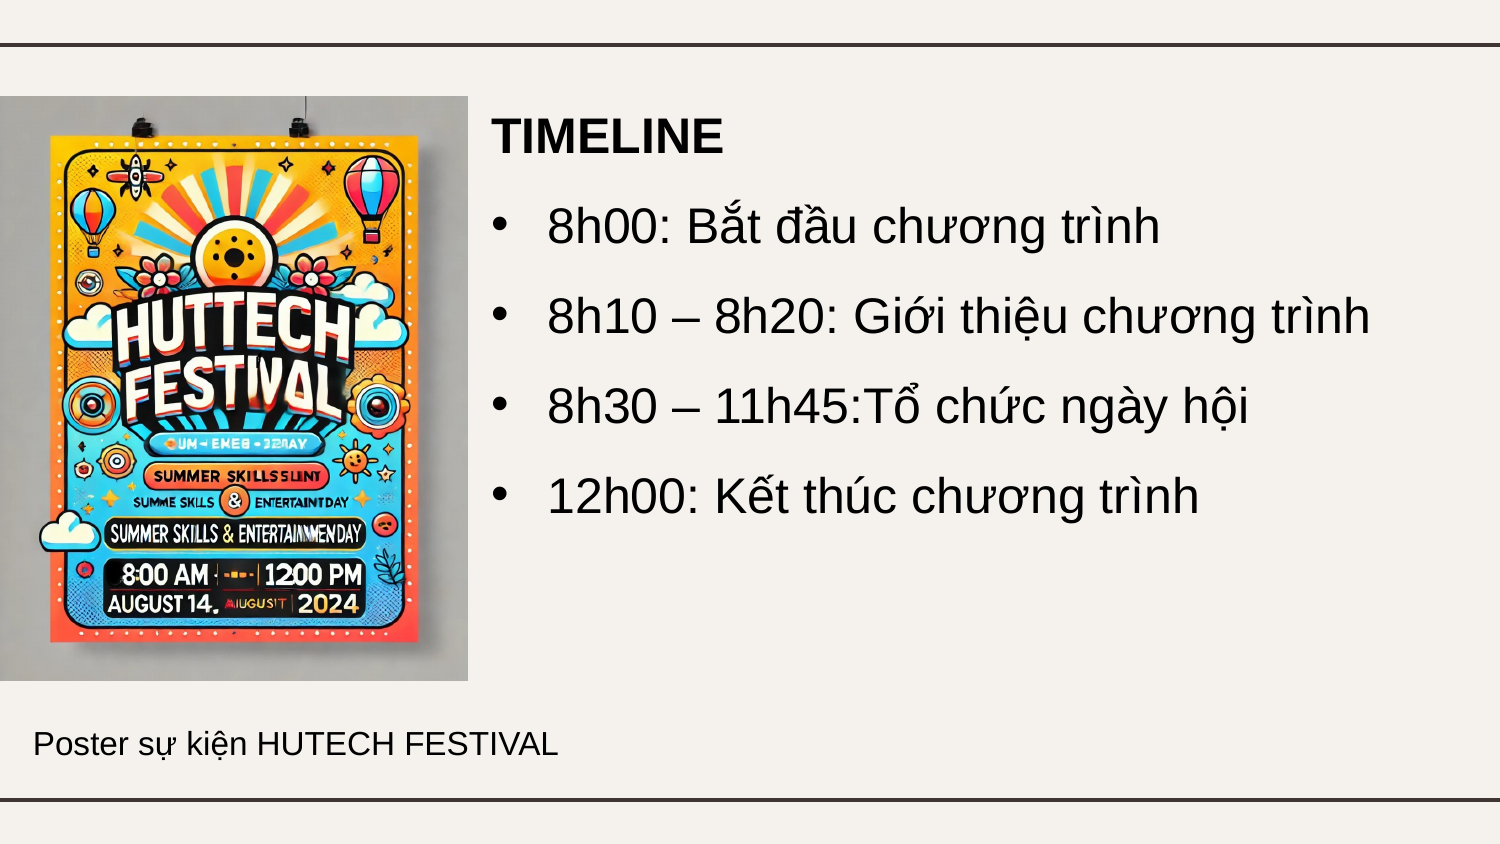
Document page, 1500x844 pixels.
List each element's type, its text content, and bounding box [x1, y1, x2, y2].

text_box Poster sự kiện HUTECH FESTIVAL [18, 714, 615, 770]
picture [0, 96, 468, 681]
text_box TIMELINE 8h00: Bắt đầu chương trình 8h10 – 8h20: Giới thiệu chương trình 8h30 – 11h45:Tổ chức ngày hội 12h00: Kết thúc chương trình [476, 96, 1410, 531]
